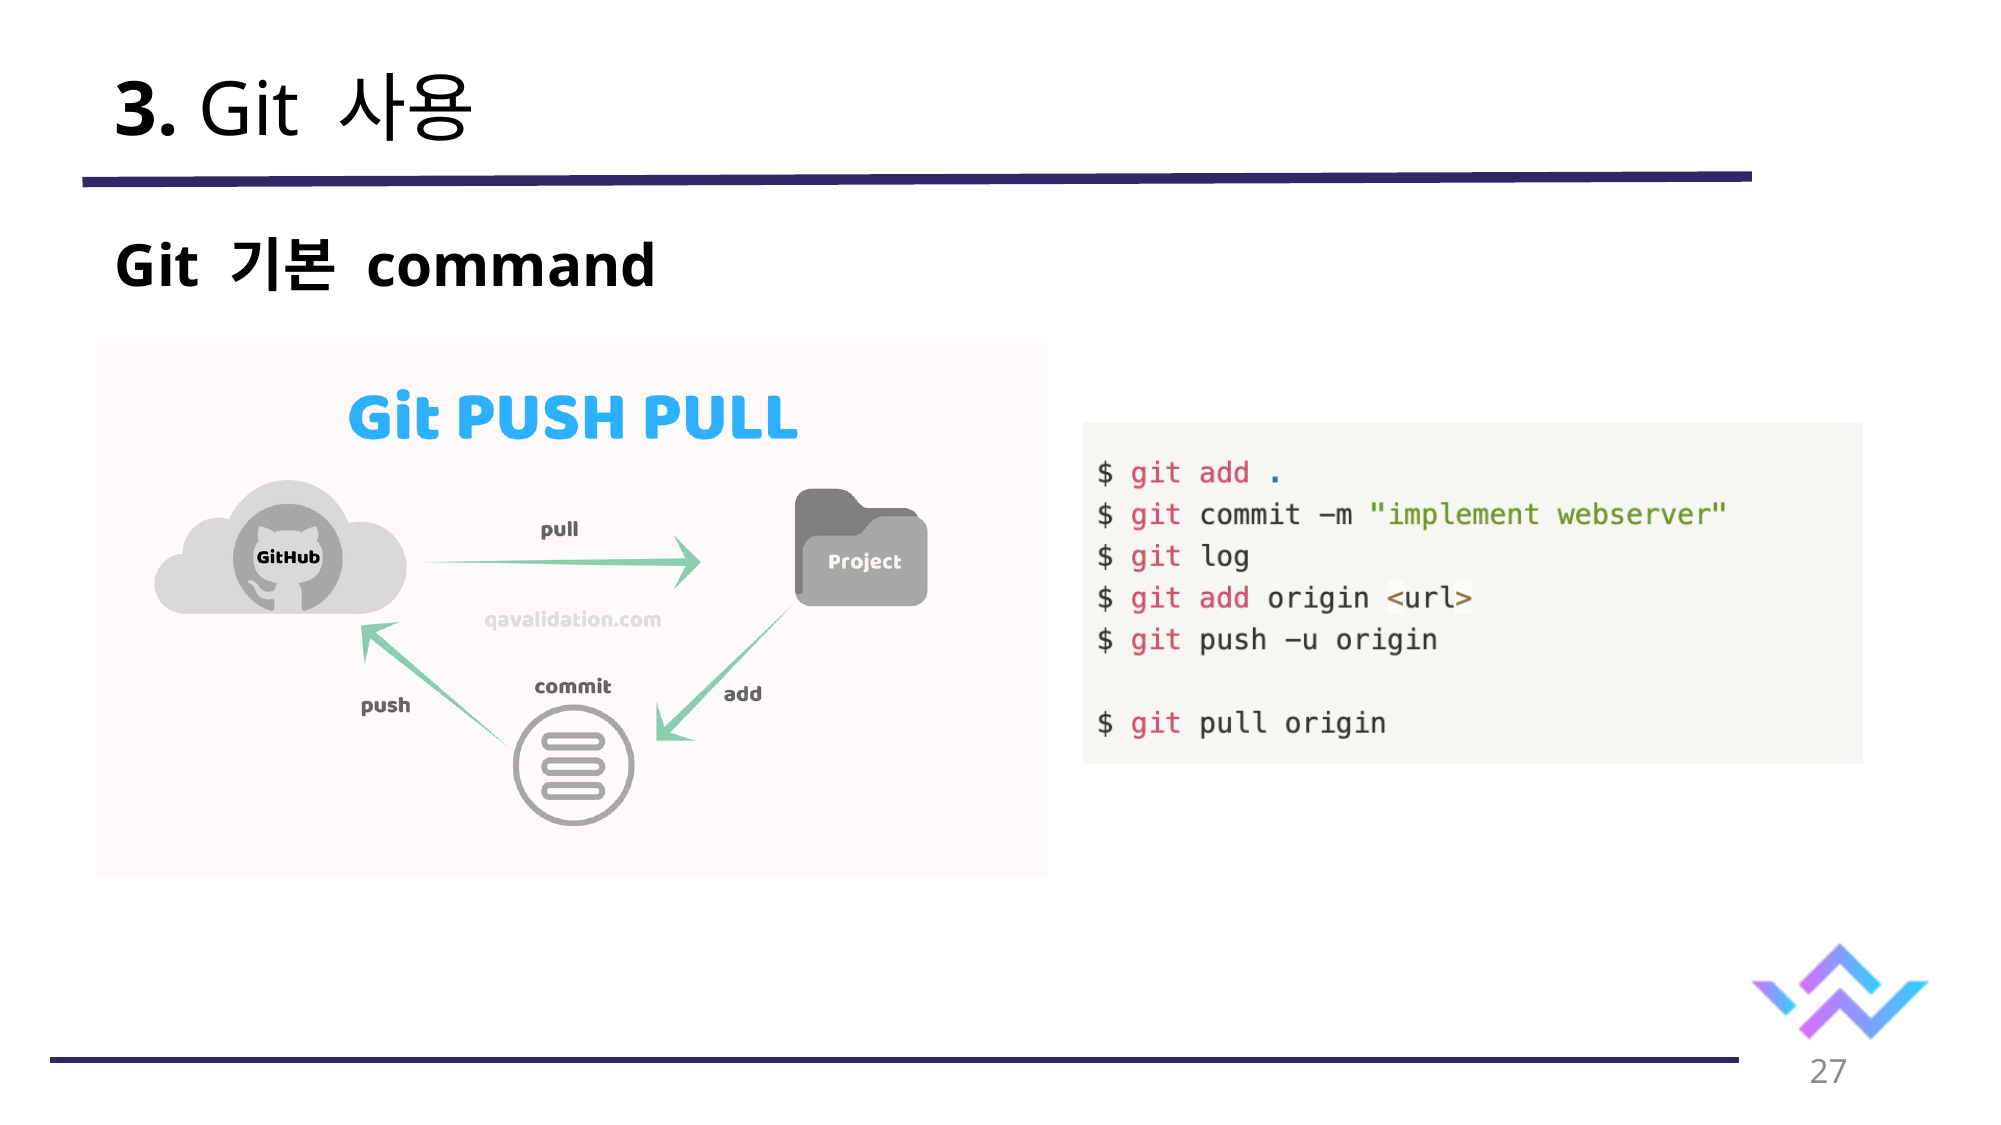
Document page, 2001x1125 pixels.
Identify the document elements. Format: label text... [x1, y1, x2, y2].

picture [97, 343, 1048, 878]
picture [1083, 422, 1863, 765]
picture [1751, 943, 1930, 1040]
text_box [82, 176, 1752, 183]
slide_number 27 [1412, 1042, 1863, 1103]
list Git 기본 command [99, 220, 1825, 935]
title 3. Git 사용 [99, 53, 1430, 169]
